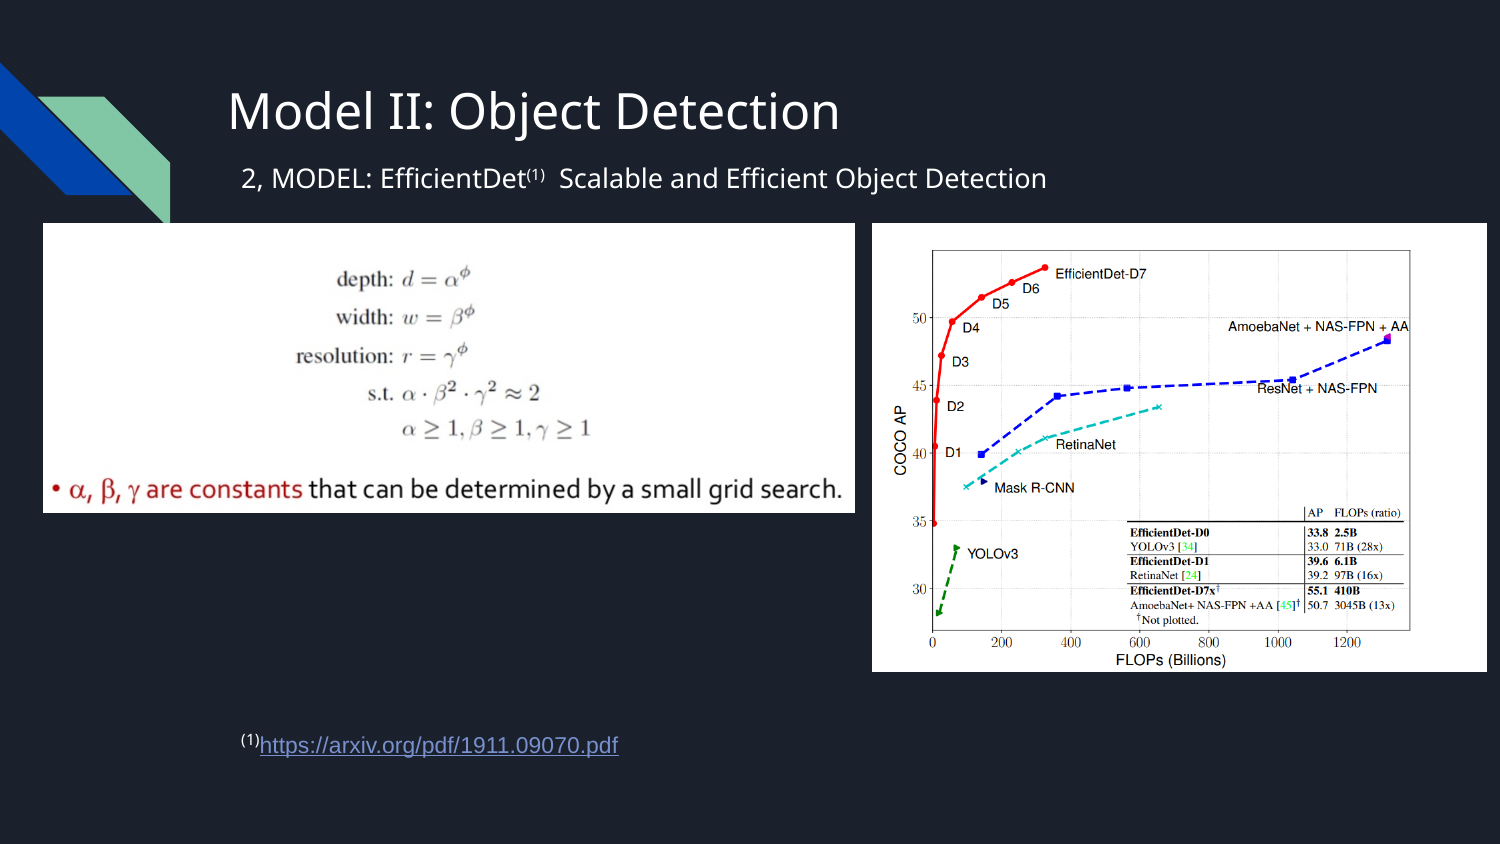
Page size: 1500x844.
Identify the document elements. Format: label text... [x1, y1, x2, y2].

picture [872, 223, 1488, 673]
picture [43, 223, 855, 513]
list 2, MODEL: EfficientDet(1) Scalable and Efficient Object Detection (1)https://arxiv.org/pdf/1911.09070.pdf [226, 141, 1381, 620]
title Model II: Object Detection [212, 64, 1368, 215]
